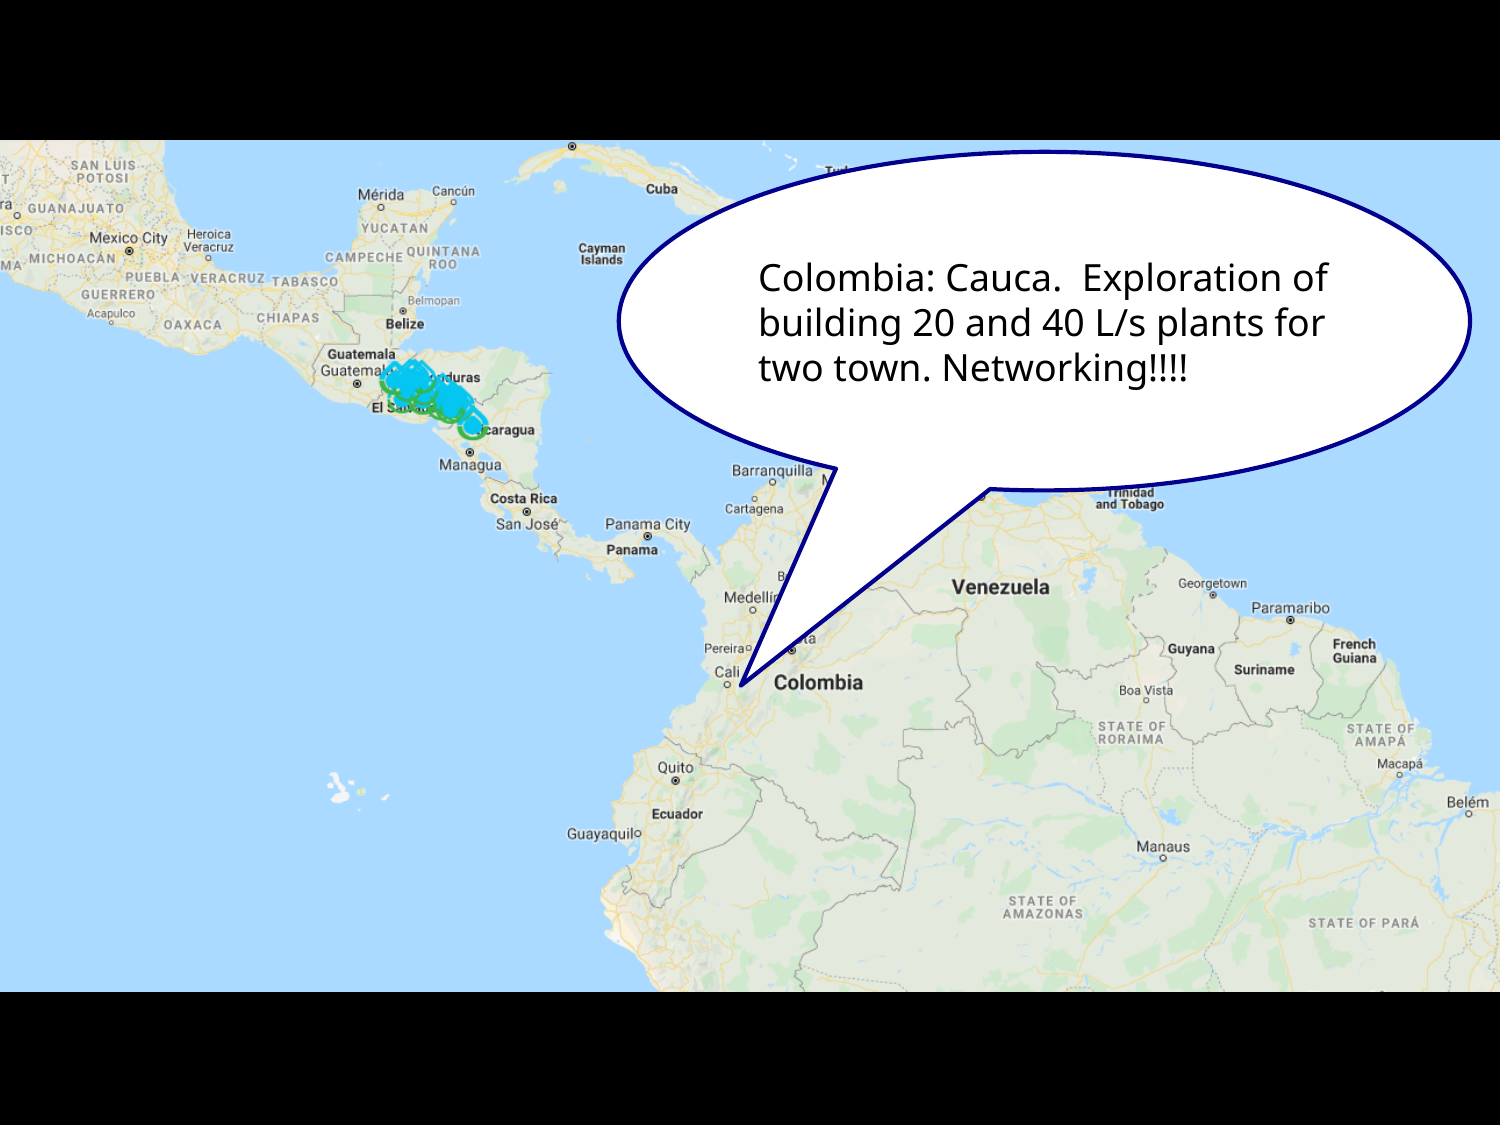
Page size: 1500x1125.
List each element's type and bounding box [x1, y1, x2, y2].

picture [0, 140, 1500, 992]
